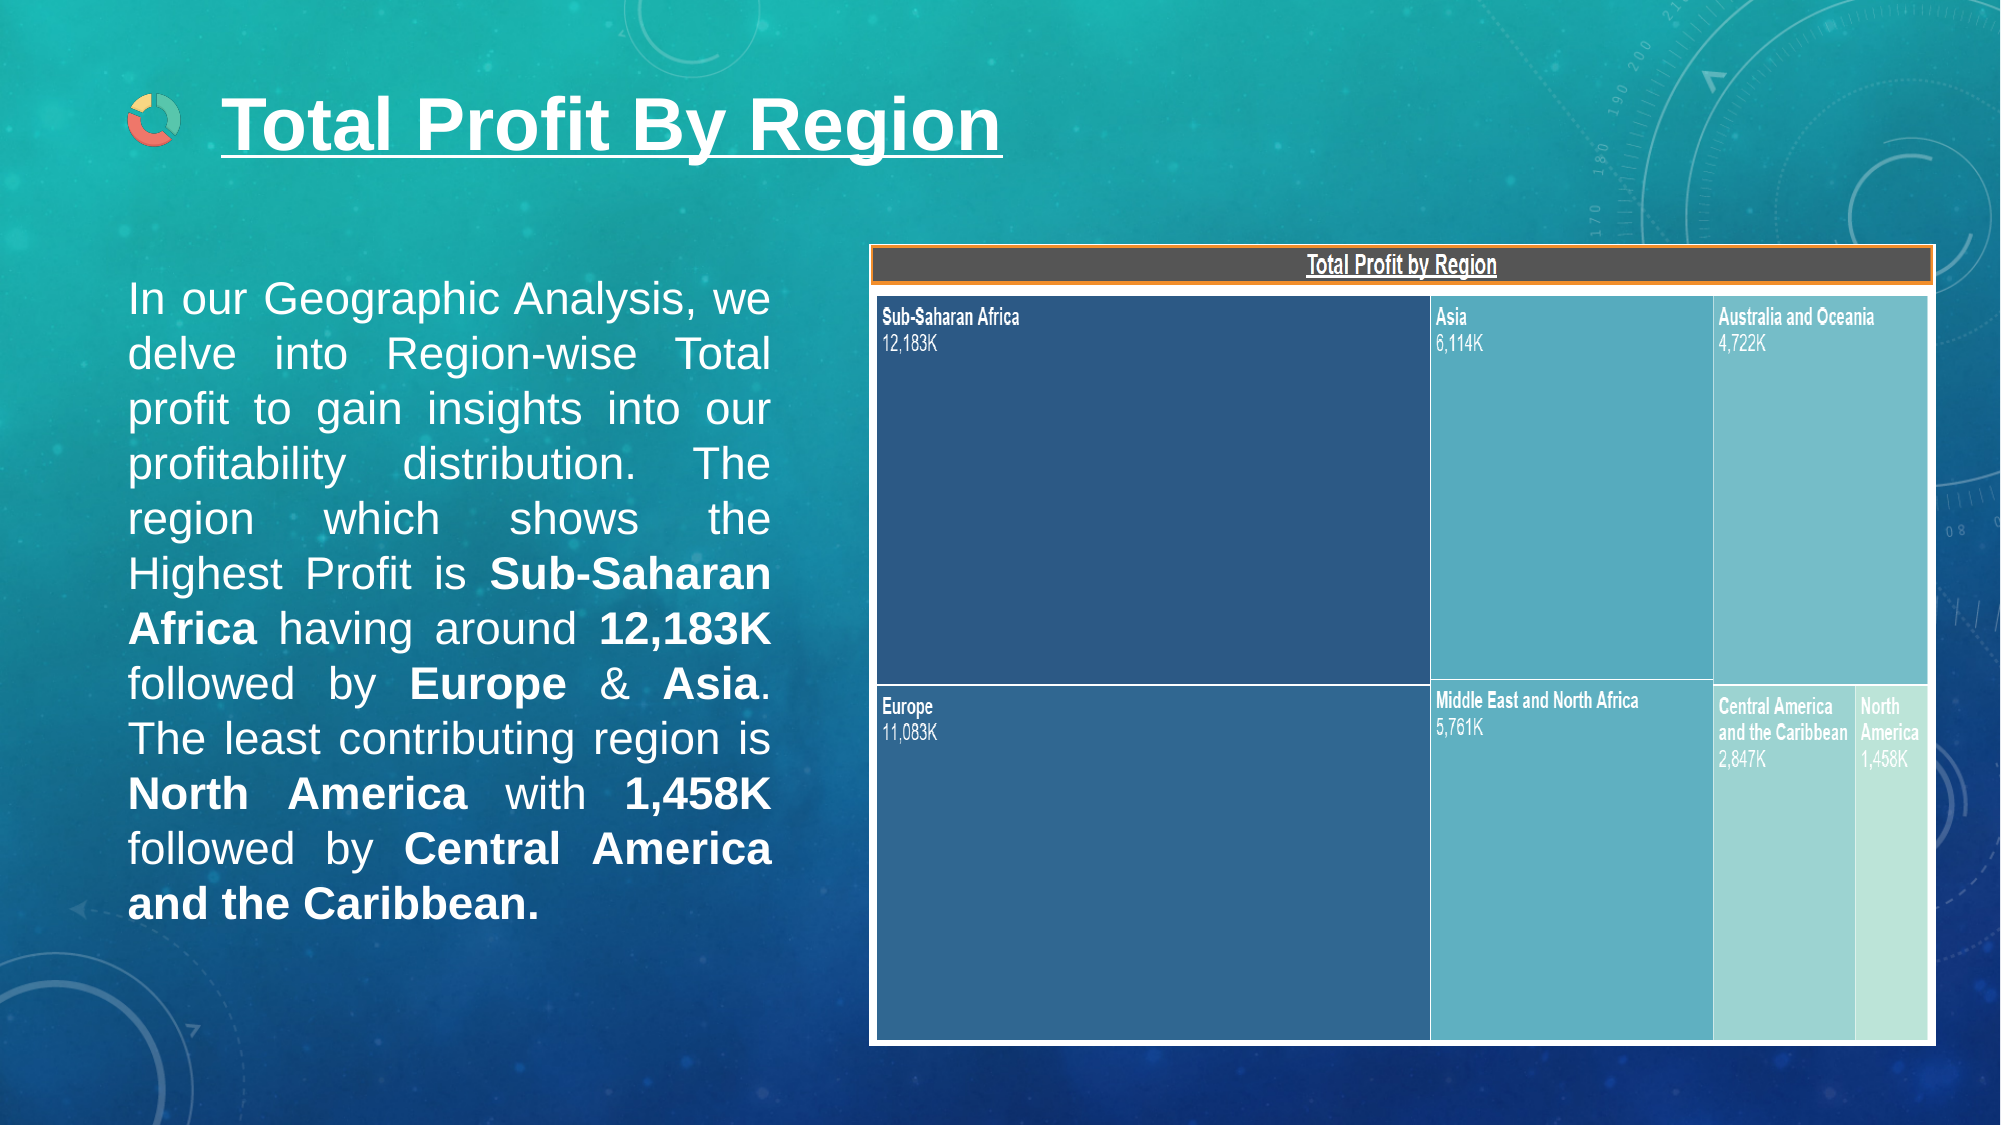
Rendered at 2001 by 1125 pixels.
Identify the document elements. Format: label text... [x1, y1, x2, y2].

list In our Geographic Analysis, we delve into Region-wise Total profit to gain insights into our profitability distribution. The region which shows the Highest Profit is Sub-Saharan Africa having around 12,183K followed by Europe & Asia. The least contributing region is North America with 1,458K followed by Central America and the Caribbean. [112, 261, 788, 994]
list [869, 244, 1936, 1047]
title Total Profit By Region [112, 48, 1883, 192]
picture [0, 0, 2001, 1125]
